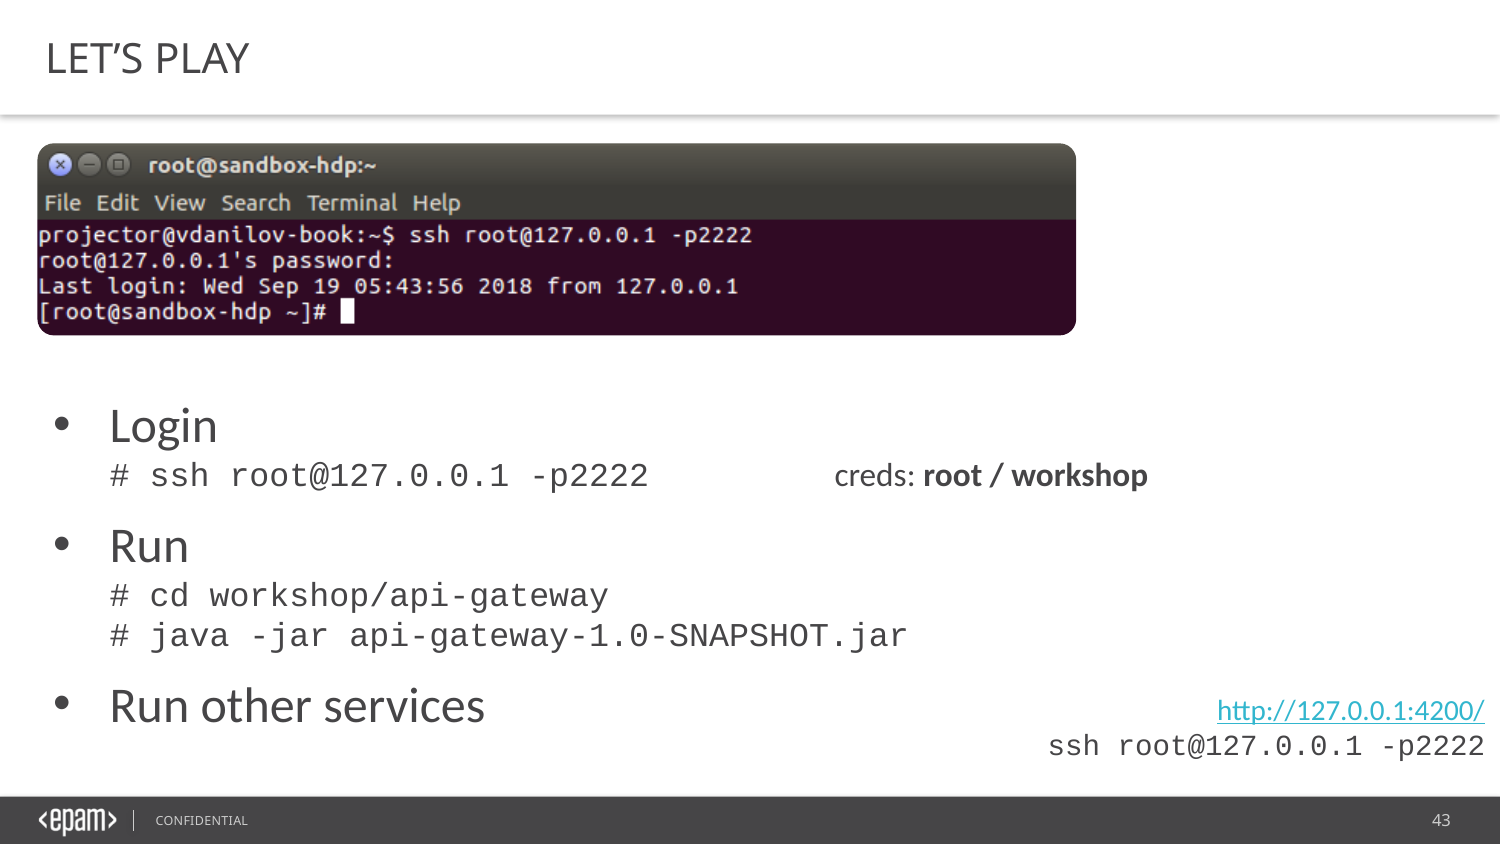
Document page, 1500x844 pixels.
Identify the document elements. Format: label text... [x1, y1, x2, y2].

picture [37, 143, 1077, 336]
list Let’s PLAY [0, 0, 1500, 115]
text_box Login # ssh root@127.0.0.1 -p2222 creds: root / workshop Run # cd workshop/api-gateway # java -jar api-gateway-1.0-SNAPSHOT.jar Run other services [38, 385, 1224, 781]
picture [38, 808, 117, 837]
text_box http://127.0.0.1:4200/ ssh root@127.0.0.1 -p2222 [1224, 684, 1500, 769]
